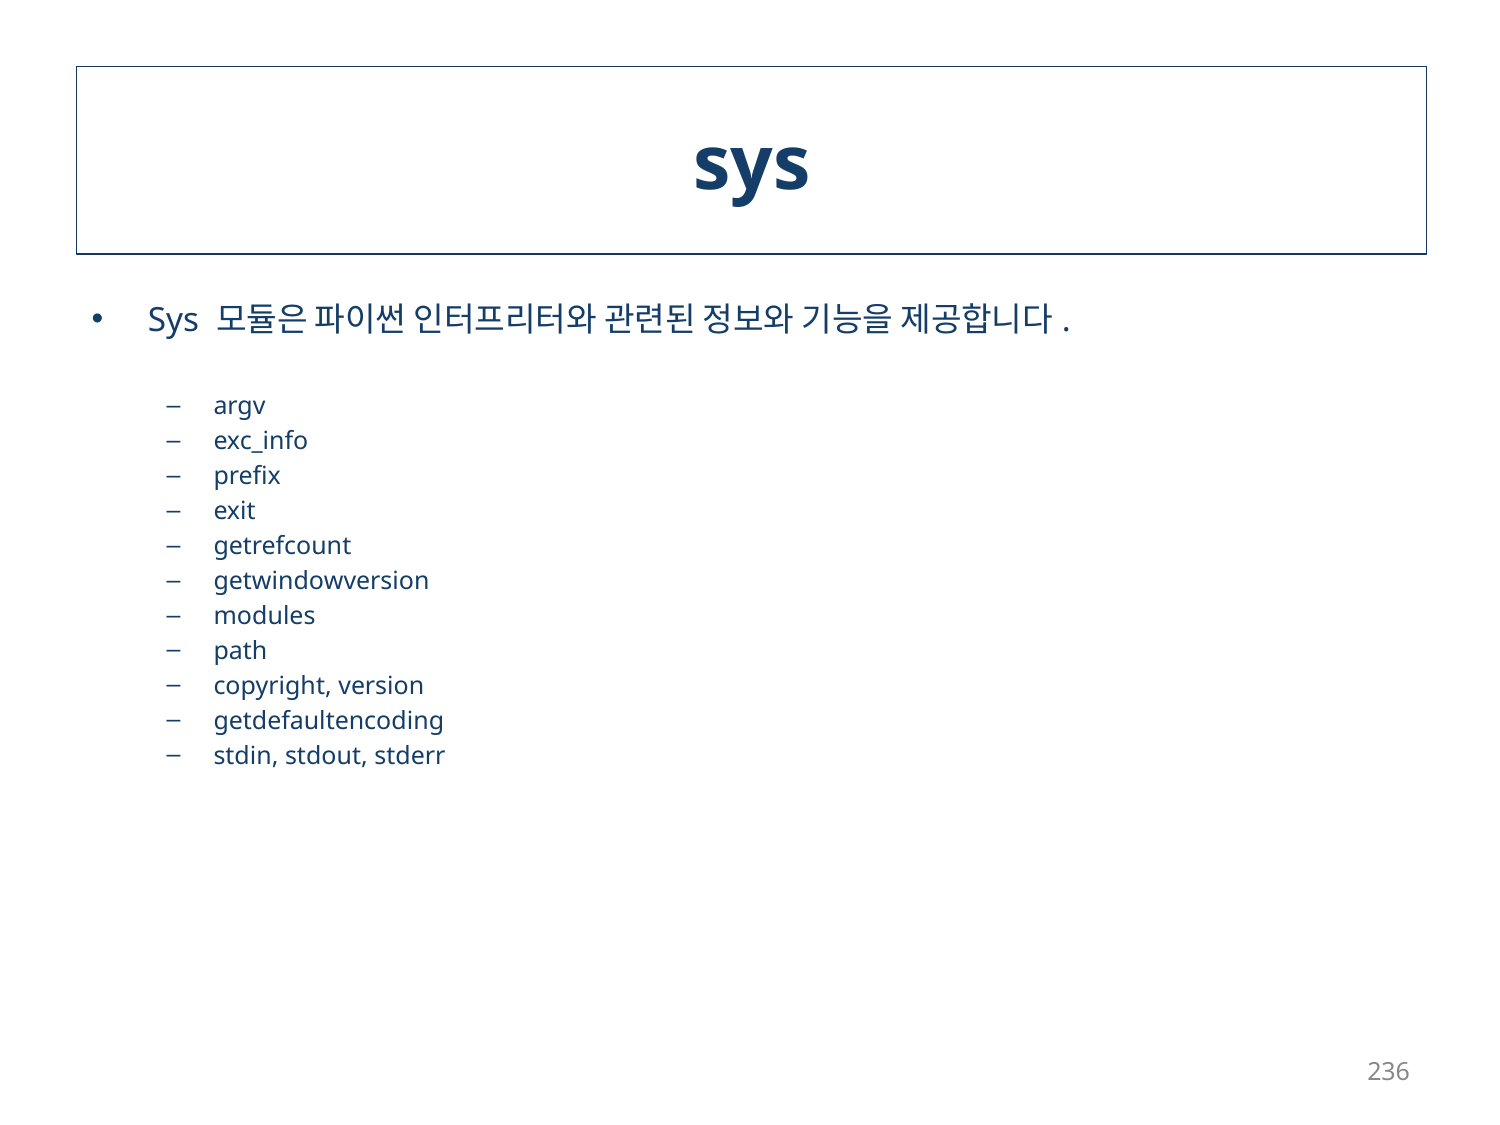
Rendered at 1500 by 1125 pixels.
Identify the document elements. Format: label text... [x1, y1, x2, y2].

slide_number 236 [1074, 1042, 1425, 1103]
title sys [76, 66, 1427, 255]
list Sys 모듈은 파이썬 인터프리터와 관련된 정보와 기능을 제공합니다. argv exc_info prefix exit getrefcount getwindowversion modules path copyright, version getdefaultencoding stdin, stdout, stderr [76, 290, 1427, 982]
